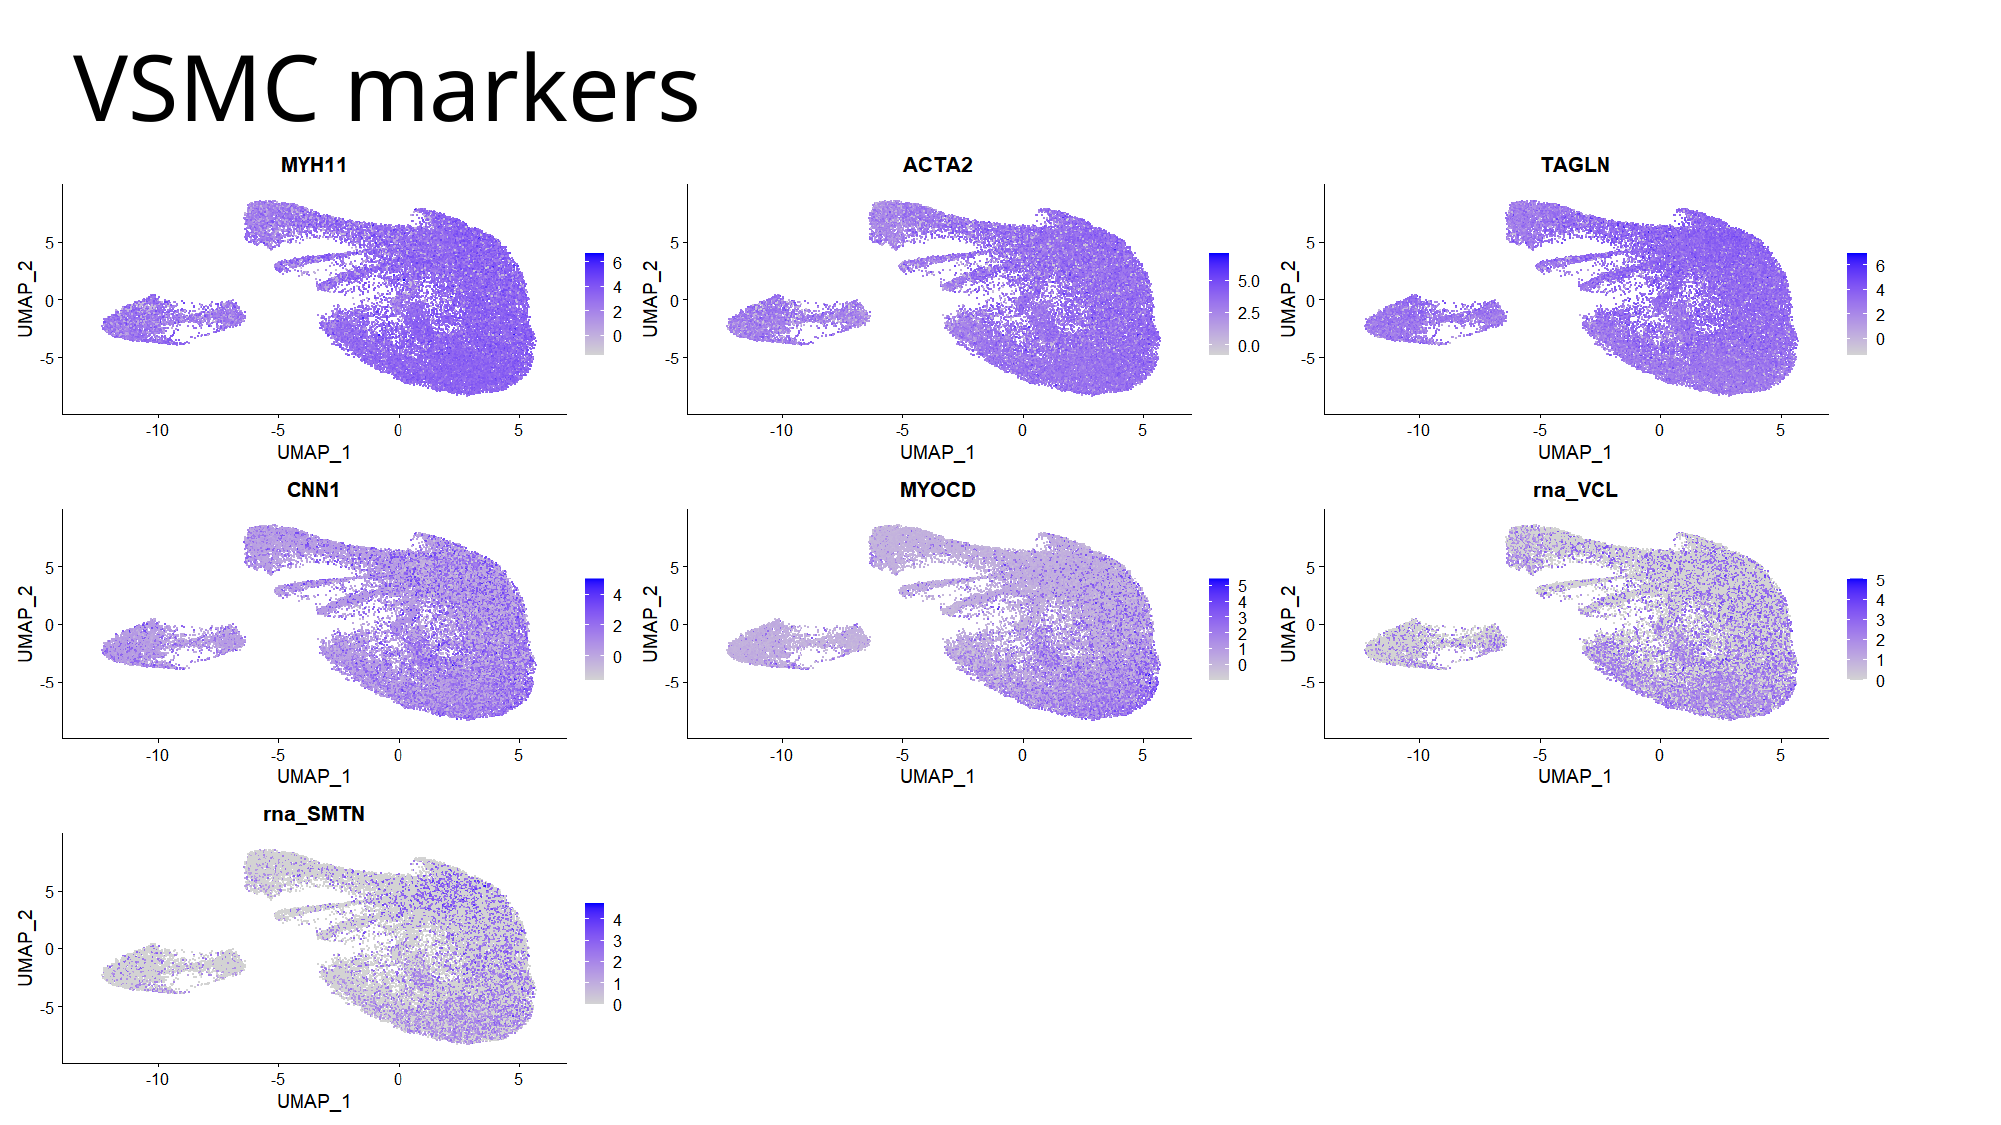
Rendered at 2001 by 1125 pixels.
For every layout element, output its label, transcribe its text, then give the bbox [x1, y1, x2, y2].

picture [0, 139, 1901, 1125]
title VSMC markers [58, 0, 1784, 139]
